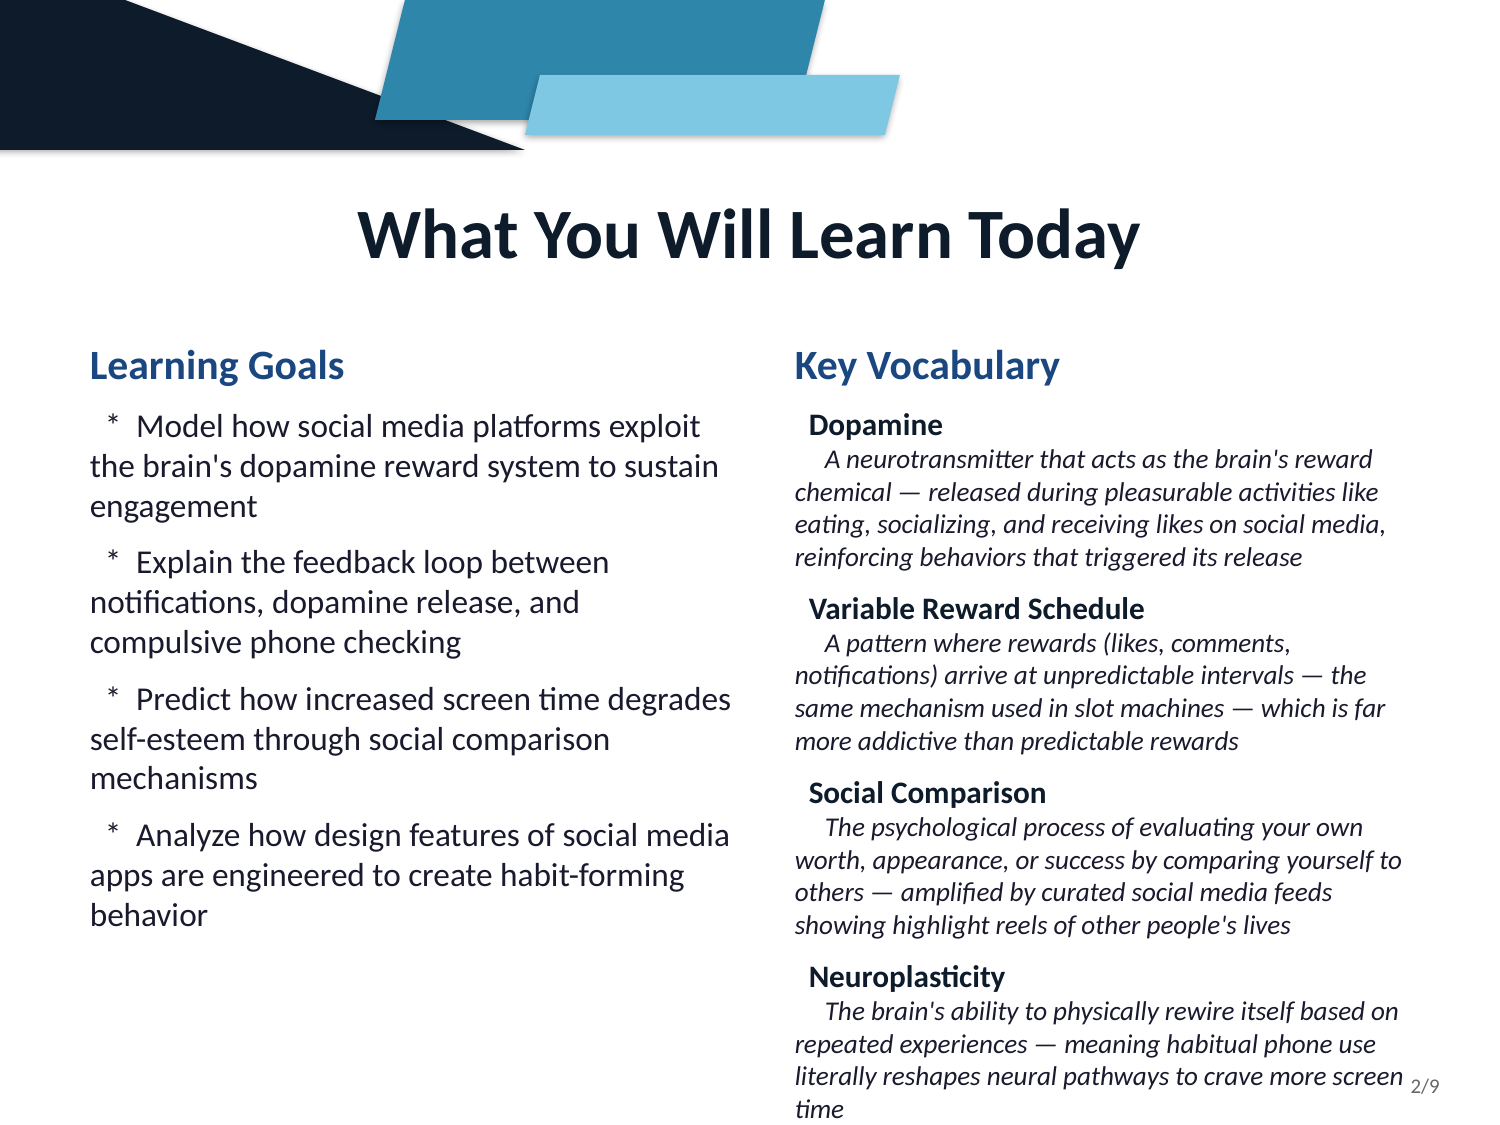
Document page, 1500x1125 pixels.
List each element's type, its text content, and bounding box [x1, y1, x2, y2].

text_box [0, 0, 526, 151]
text_box What You Will Learn Today [342, 179, 1157, 280]
text_box [524, 74, 901, 136]
text_box 2/9 [1395, 1065, 1455, 1105]
text_box Learning Goals * Model how social media platforms exploit the brain's dopamine reward system to sustain engagement * Explain the feedback loop between notifications, dopamine release, and compulsive phone checking * Predict how increased screen time degrades self-esteem through social comparison mechanisms * Analyze how design features of social media apps are engineered to create habit-forming behavior [74, 329, 750, 941]
text_box Key Vocabulary Dopamine A neurotransmitter that acts as the brain's reward chemical — released during pleasurable activities like eating, socializing, and receiving likes on social media, reinforcing behaviors that triggered its release Variable Reward Schedule A pattern where rewards (likes, comments, notifications) arrive at unpredictable intervals — the same mechanism used in slot machines — which is far more addictive than predictable rewards Social Comparison The psychological process of evaluating your own worth, appearance, or success by comparing yourself to others — amplified by curated social media feeds showing highlight reels of other people's lives Neuroplasticity The brain's ability to physically rewire itself based on repeated experiences — meaning habitual phone use literally reshapes neural pathways to crave more screen time [779, 329, 1425, 1125]
text_box [374, 0, 826, 121]
